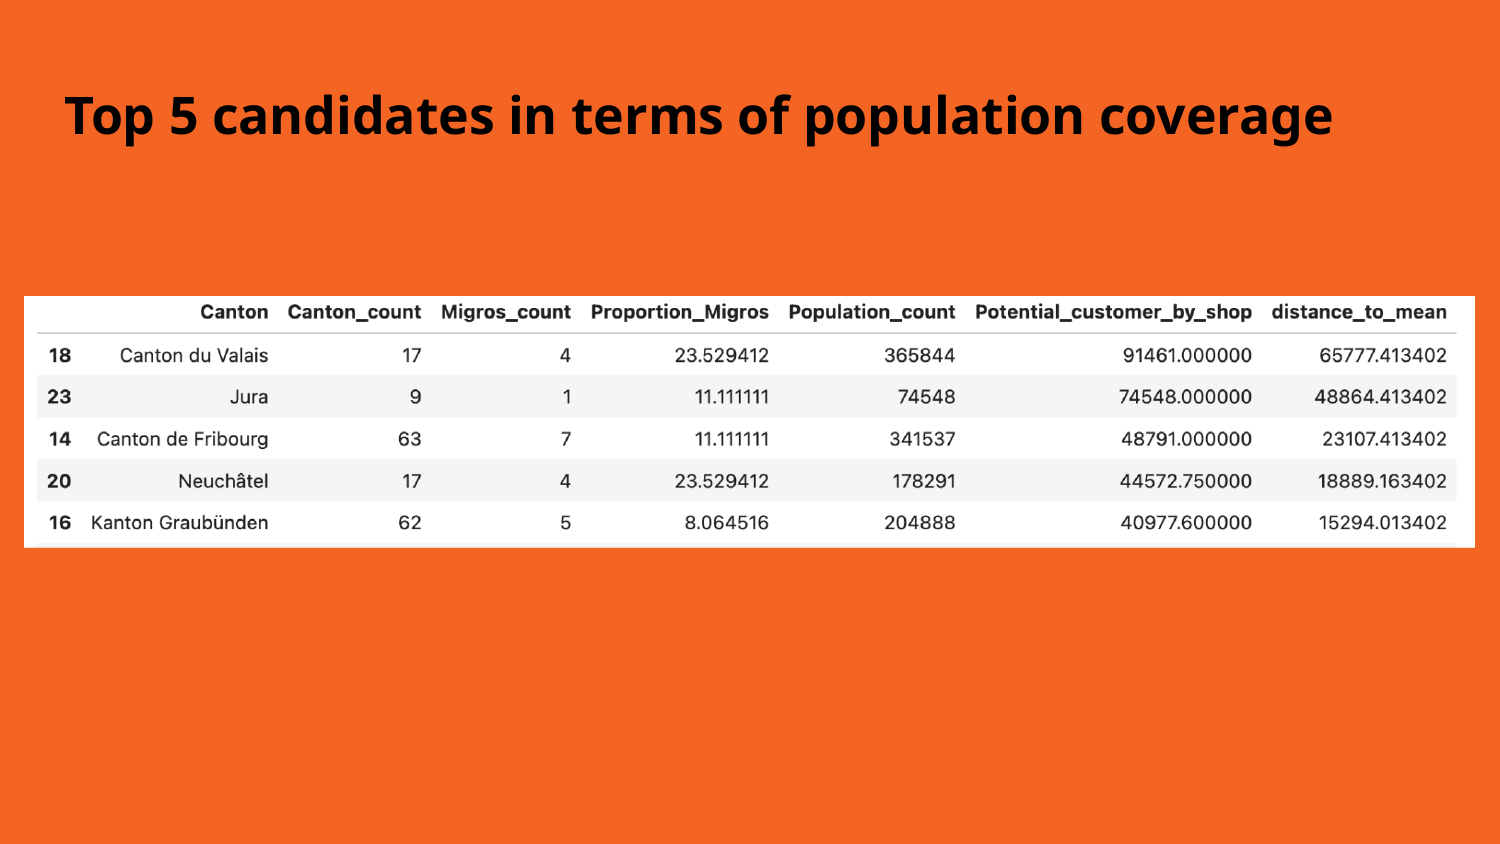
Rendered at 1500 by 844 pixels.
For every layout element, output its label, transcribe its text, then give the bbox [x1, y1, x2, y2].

picture [24, 295, 1476, 548]
title Top 5 candidates in terms of population coverage [49, 67, 1448, 173]
